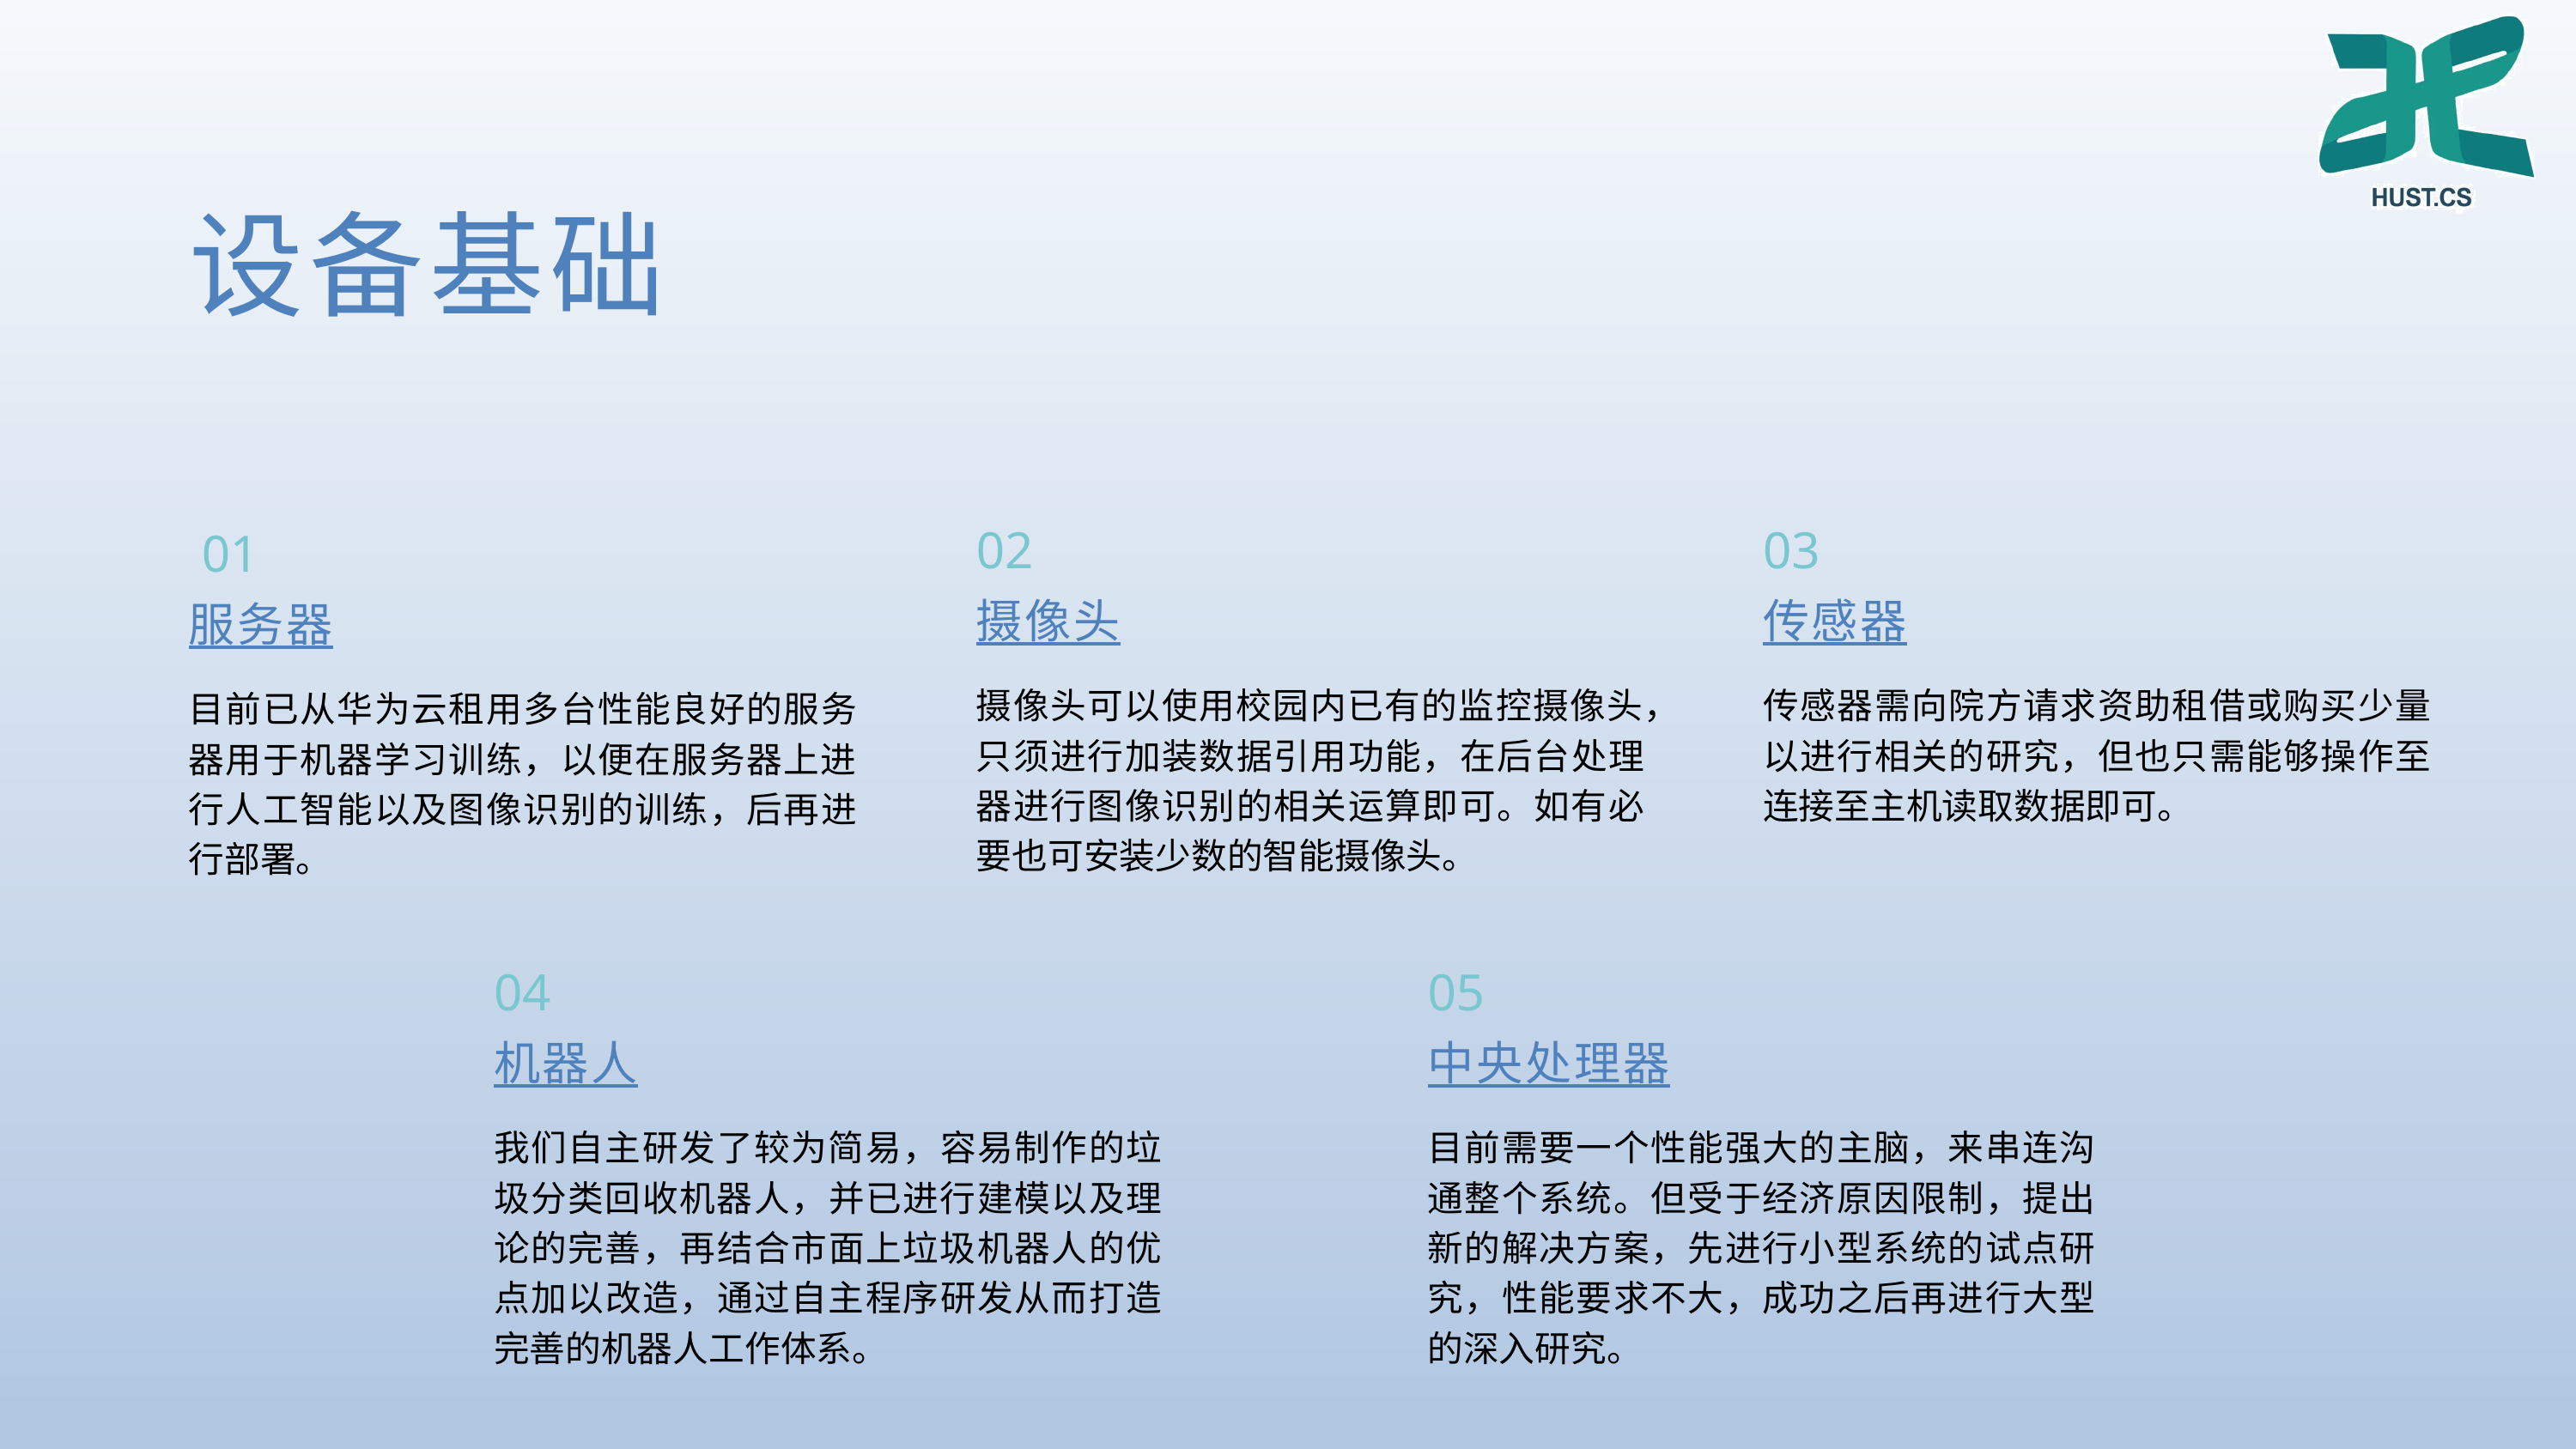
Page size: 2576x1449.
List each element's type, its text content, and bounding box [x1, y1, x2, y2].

text_box 设备基础 [189, 192, 2387, 330]
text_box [493, 949, 1163, 1368]
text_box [1762, 507, 2432, 825]
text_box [188, 511, 857, 879]
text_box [975, 507, 1645, 876]
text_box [1427, 949, 2096, 1367]
picture [2299, 0, 2561, 242]
